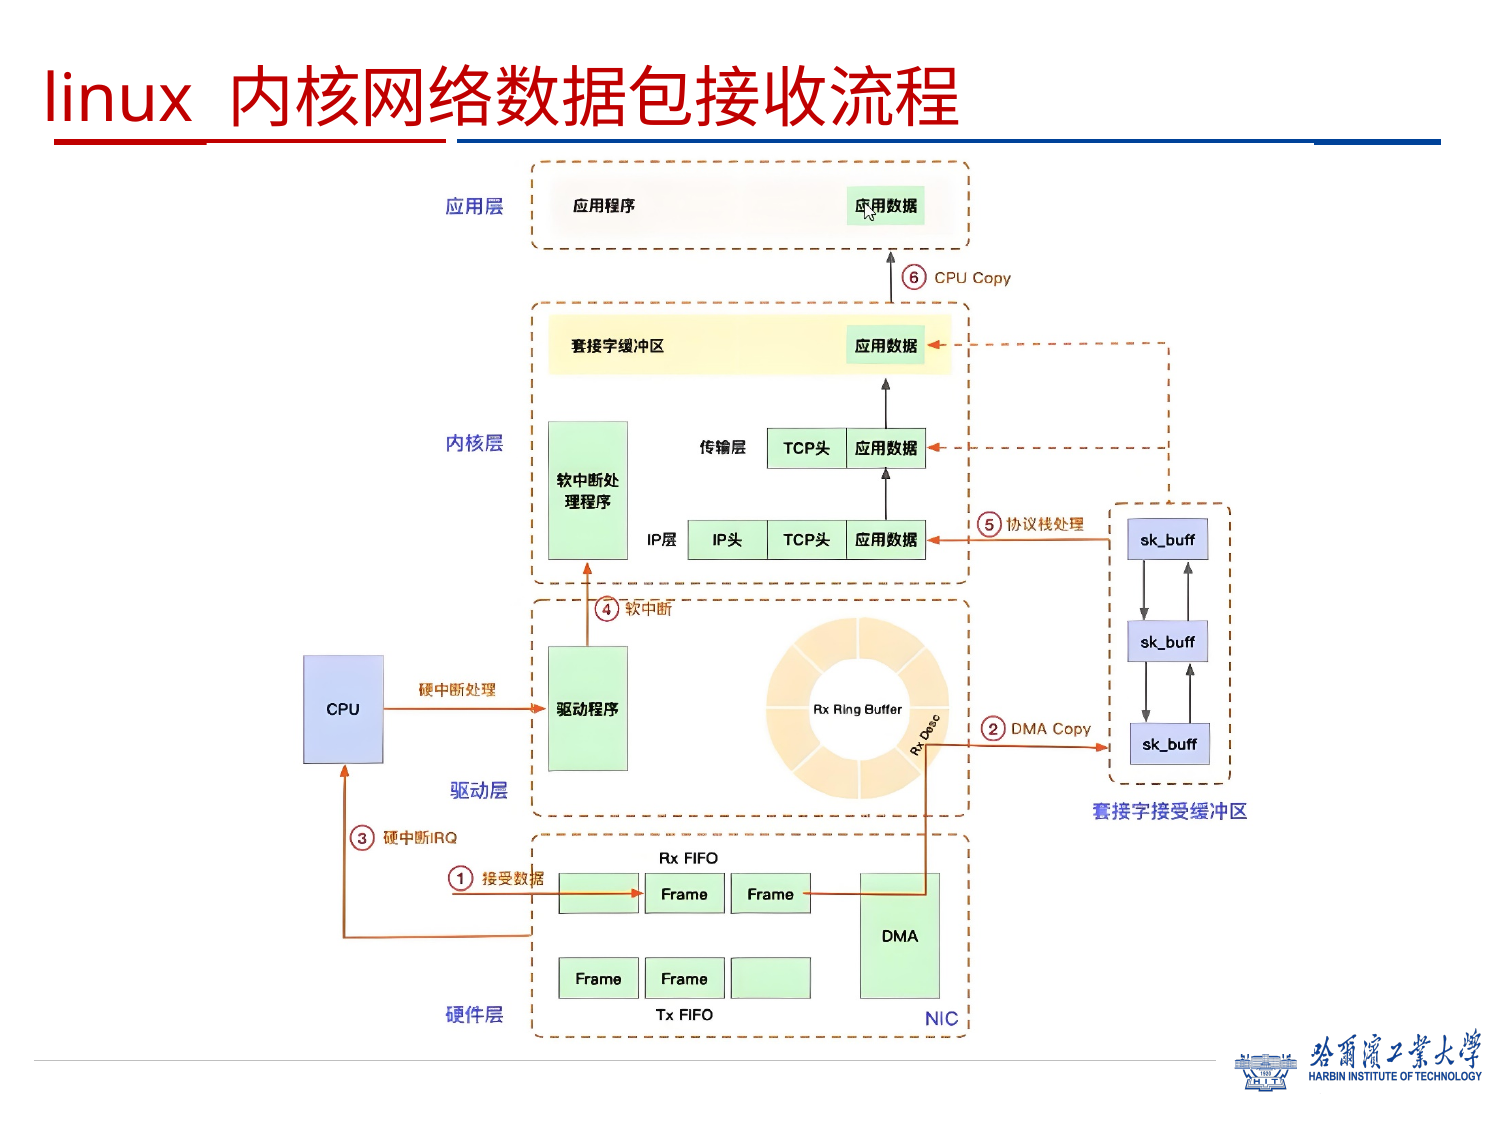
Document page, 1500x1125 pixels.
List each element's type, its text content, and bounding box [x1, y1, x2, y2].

title linux 内核网络数据包接收流程 [27, 42, 1265, 144]
picture [206, 143, 1482, 1094]
